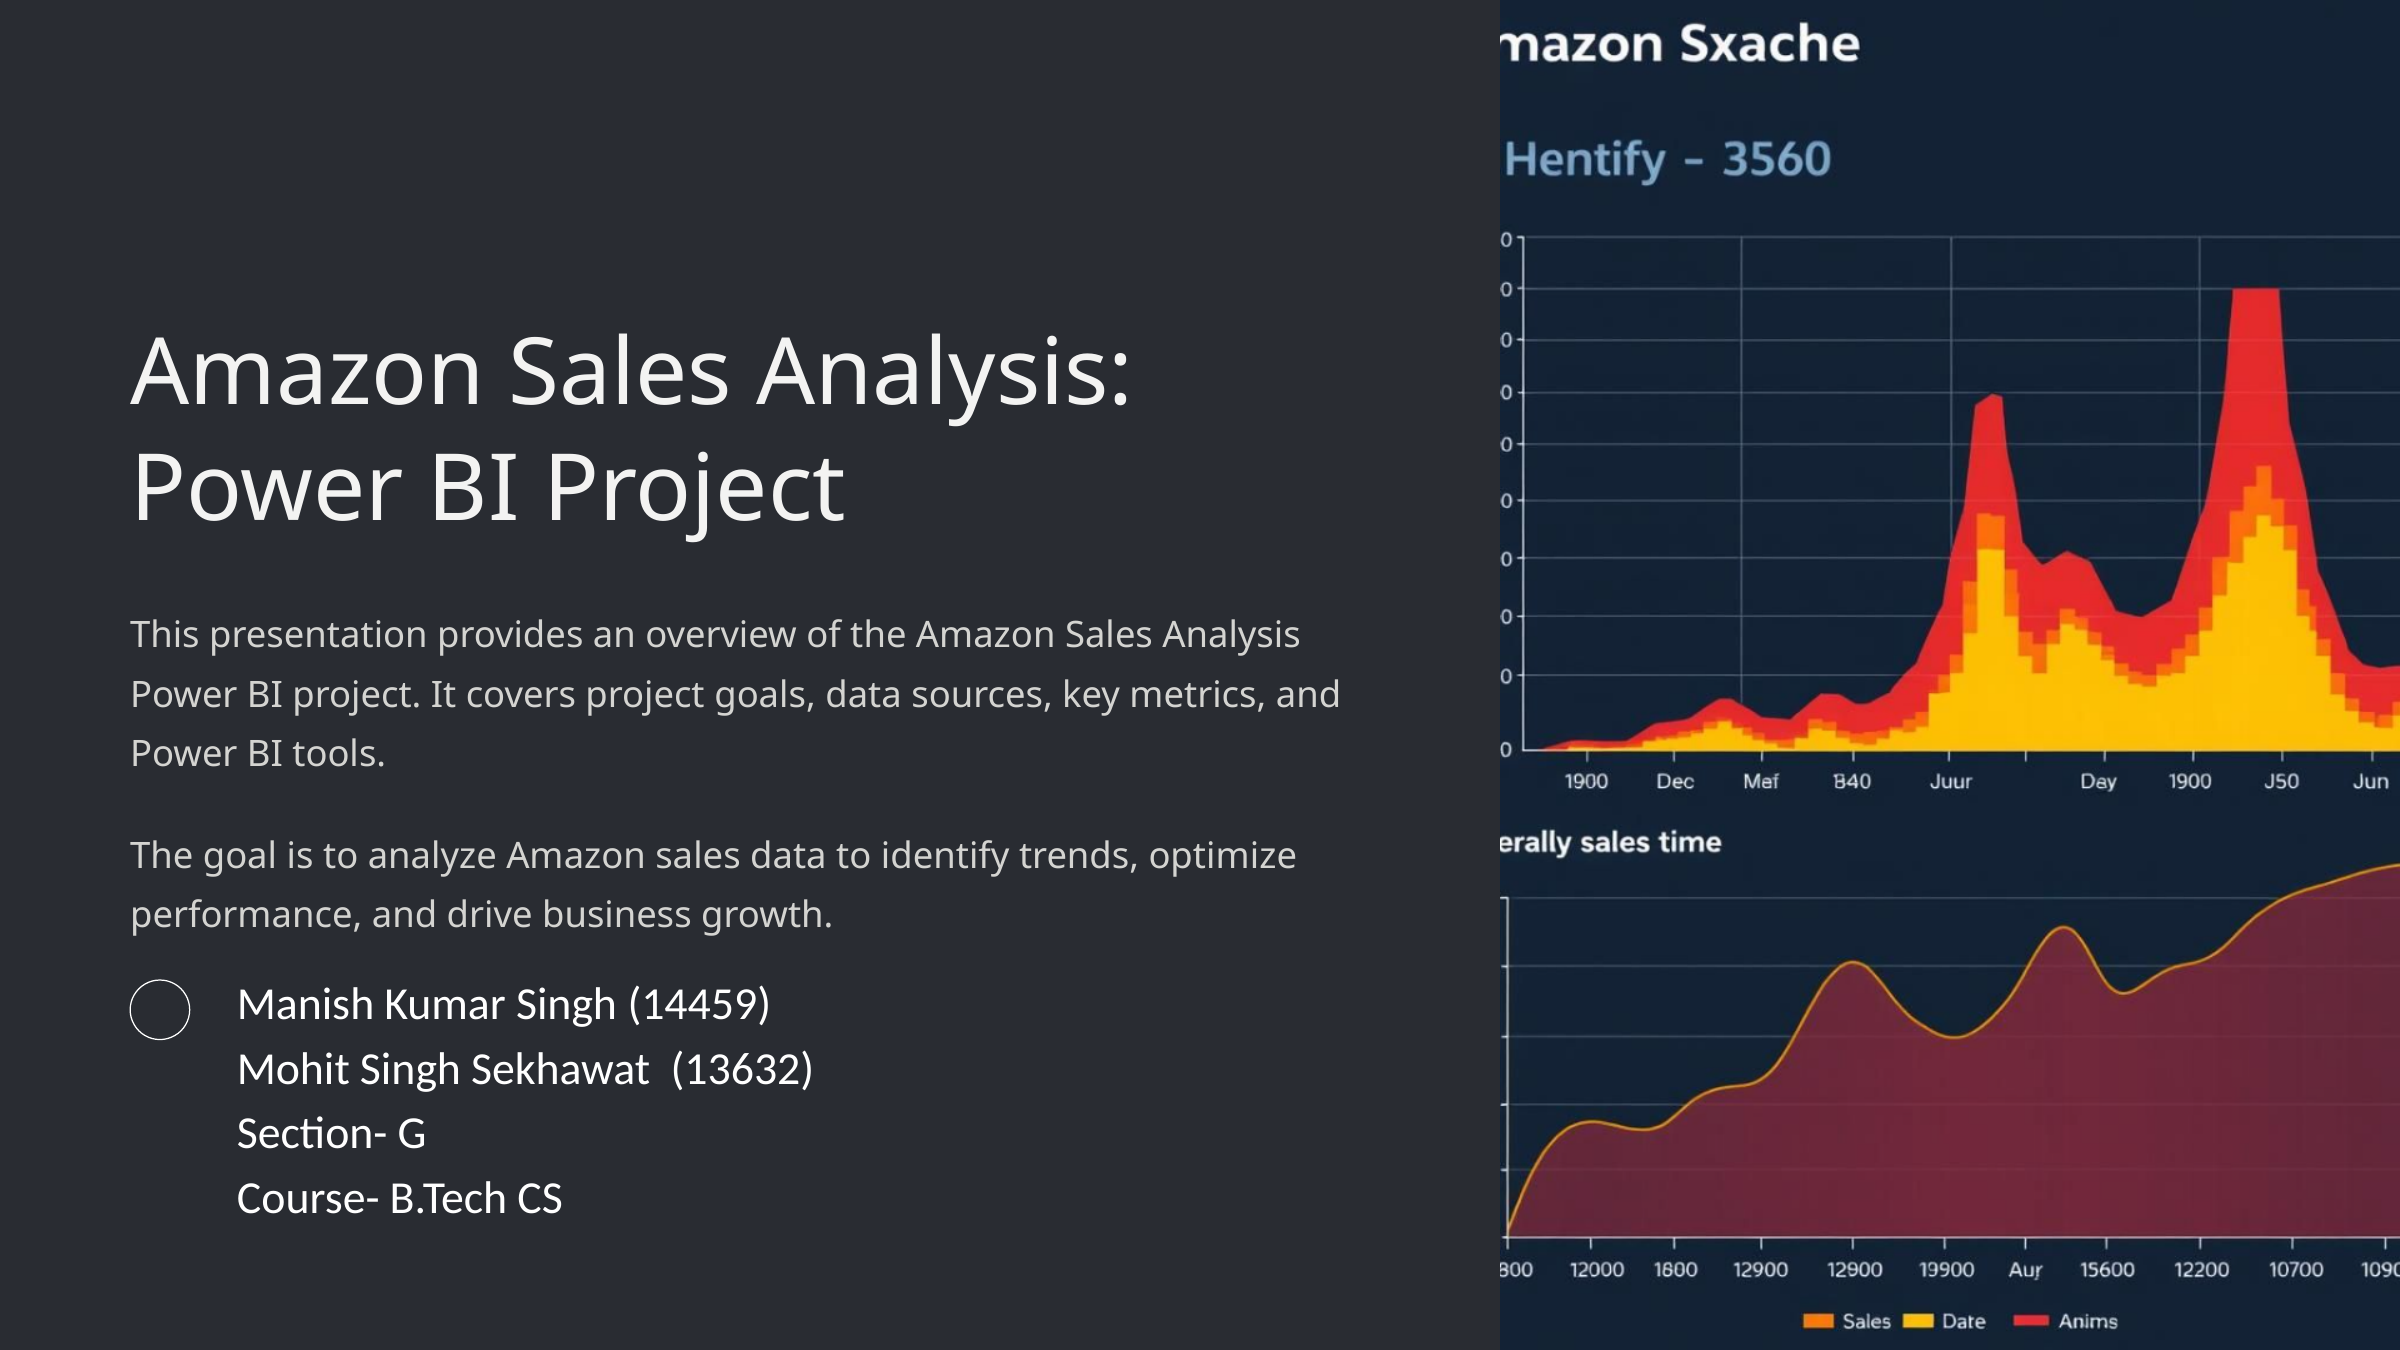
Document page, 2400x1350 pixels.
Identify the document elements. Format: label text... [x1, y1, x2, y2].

text_box [130, 980, 190, 1040]
text_box Manish Kumar Singh (14459) Mohit Singh Sekhawat (13632) Section- G Course- B.Tech CS [236, 964, 750, 1121]
text_box Amazon Sales Analysis: Power BI Project [130, 307, 1370, 541]
text_box This presentation provides an overview of the Amazon Sales Analysis Power BI project. It covers project goals, data sources, key metrics, and Power BI tools. [130, 595, 1370, 775]
picture [1499, 0, 2400, 1350]
text_box The goal is to analyze Amazon sales data to identify trends, optimize performance, and drive business growth. [130, 816, 1370, 936]
